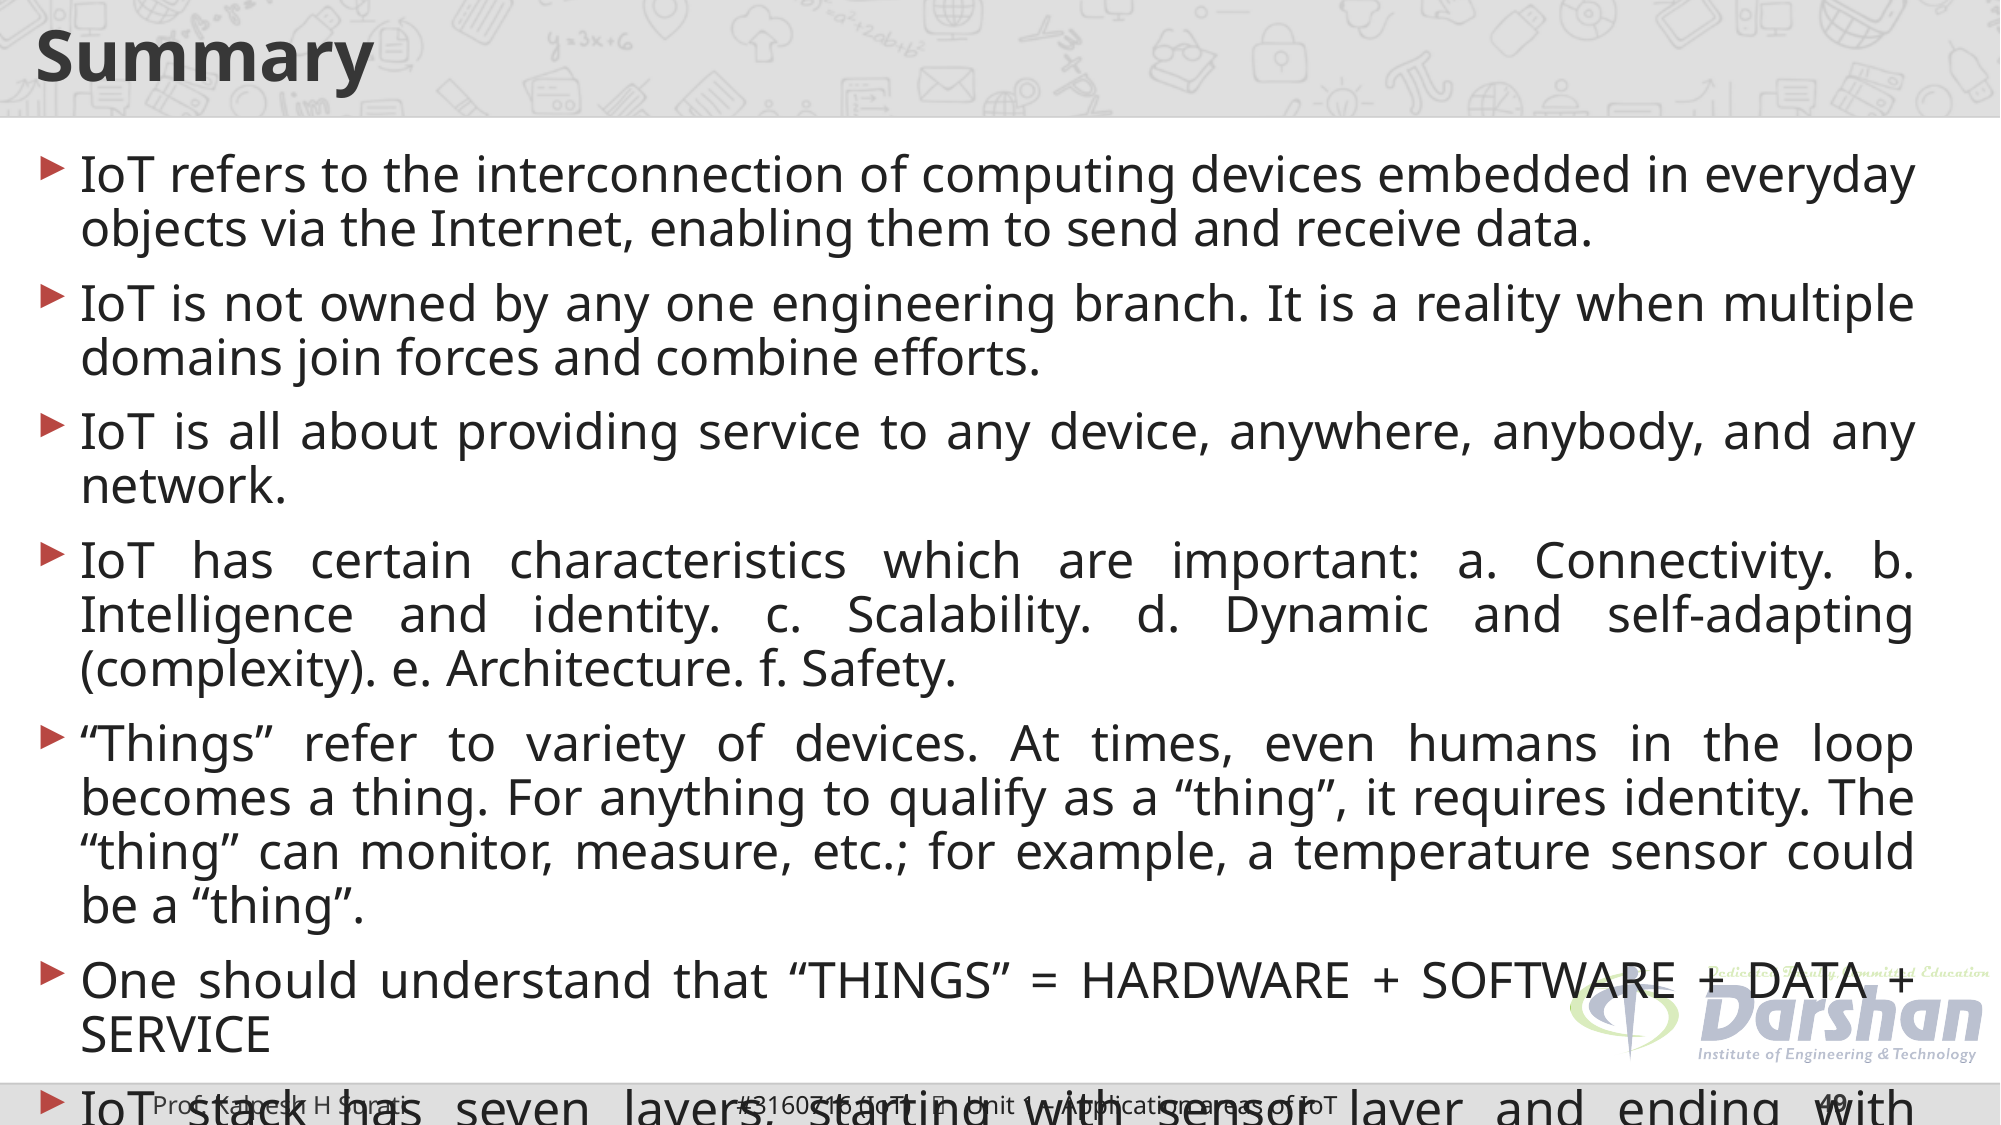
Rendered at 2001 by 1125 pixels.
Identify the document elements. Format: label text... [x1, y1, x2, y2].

list IoT refers to the interconnection of computing devices embedded in everyday objects via the Internet, enabling them to send and receive data. IoT is not owned by any one engineering branch. It is a reality when multiple domains join forces and combine efforts. IoT is all about providing service to any device, anywhere, anybody, and any network. IoT has certain characteristics which are important: a. Connectivity. b. Intelligence and identity. c. Scalability. d. Dynamic and self-adapting (complexity). e. Architecture. f. Safety. “Things” refer to variety of devices. At times, even humans in the loop becomes a thing. For anything to qualify as a “thing”, it requires identity. The “thing” can monitor, measure, etc.; for example, a temperature sensor could be a “thing”. One should understand that “THINGS” = HARDWARE + SOFTWARE + DATA + SERVICE IoT stack has seven layers, starting with sensor layer and ending with application layer just as OSI. [21, 141, 1933, 1059]
title Summary [0, 0, 2000, 117]
